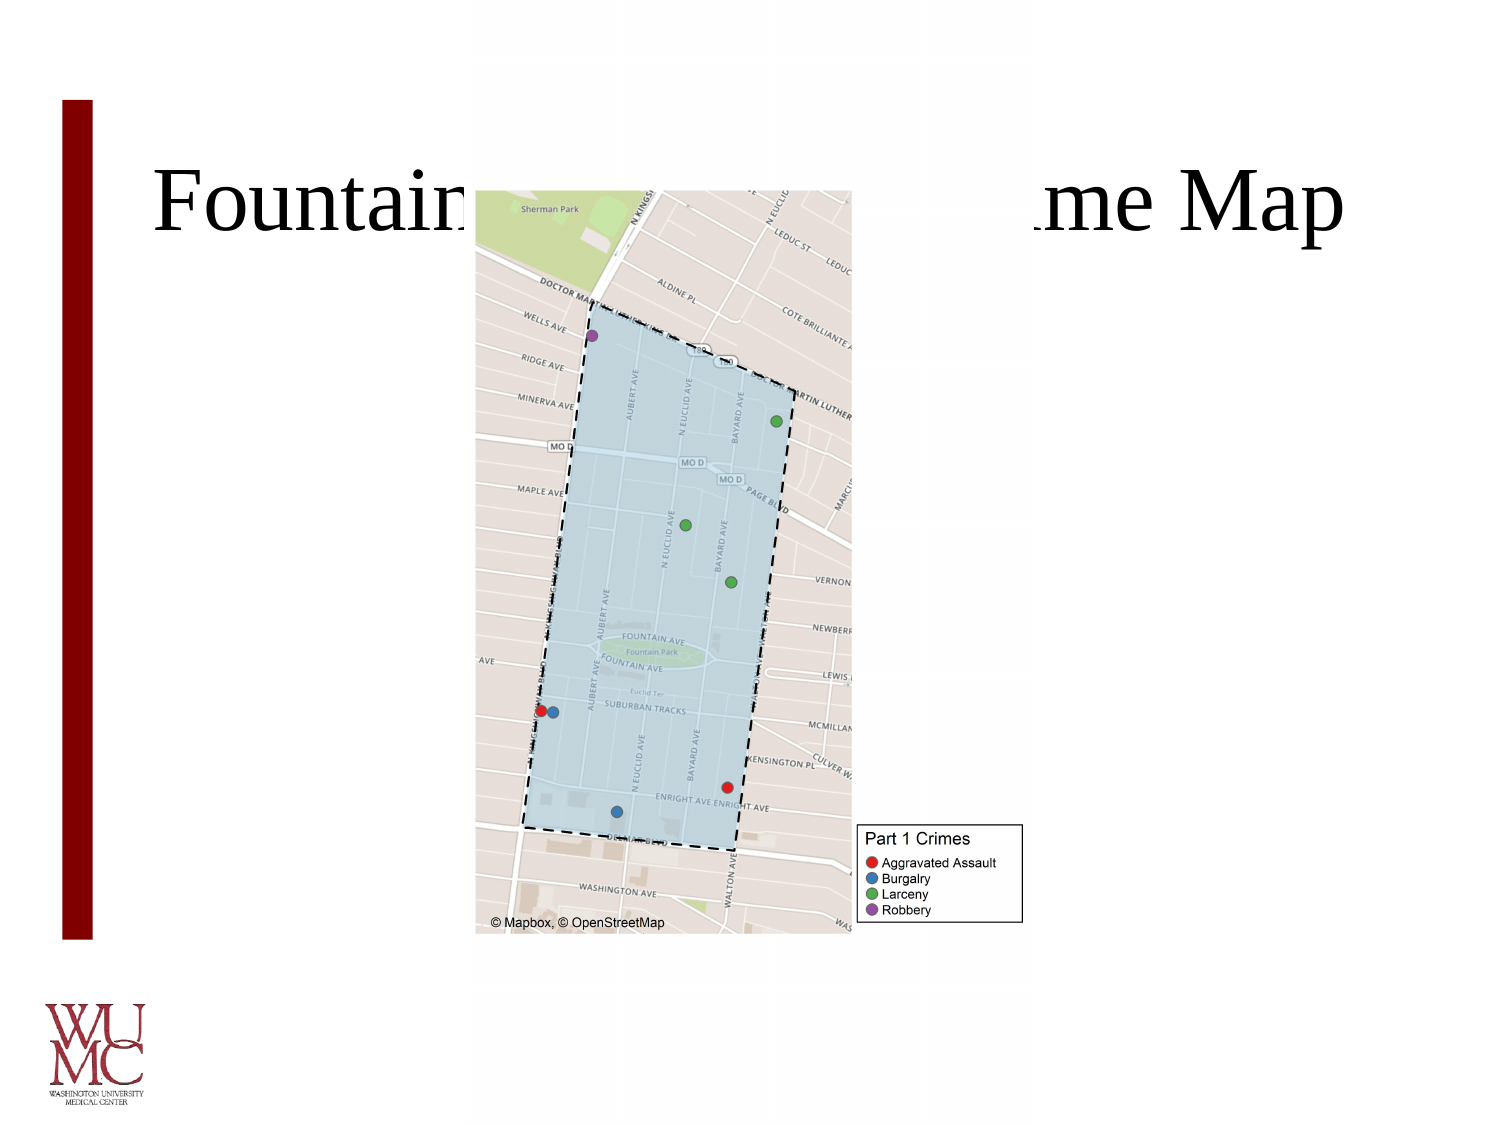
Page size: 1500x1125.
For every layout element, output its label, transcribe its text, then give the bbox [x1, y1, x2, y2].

title Fountain Park: Total Crime Map [1039, 99, 1388, 288]
picture [464, 0, 1034, 1125]
title Fountain Park: Total Crime Map [112, 99, 459, 288]
picture [41, 996, 156, 1113]
